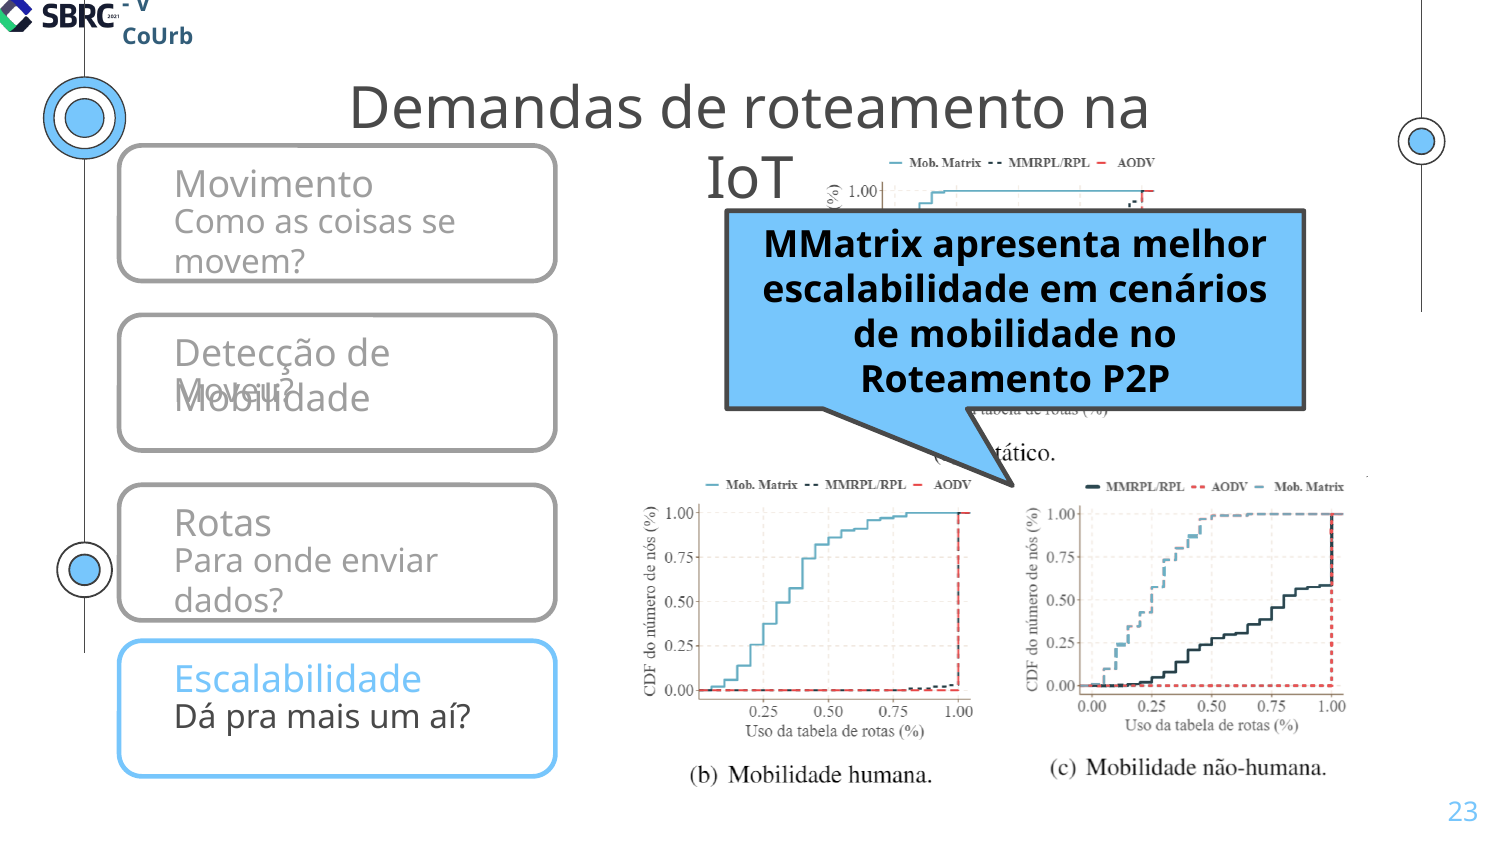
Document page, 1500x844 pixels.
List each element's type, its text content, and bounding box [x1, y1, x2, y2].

picture [632, 147, 1177, 795]
subtitle Movimento [158, 144, 544, 184]
text_box [119, 145, 556, 281]
slide_number ‹#› [1403, 779, 1494, 844]
picture [1013, 476, 1371, 789]
text_box [119, 640, 556, 777]
subtitle Escalabilidade [158, 640, 544, 680]
subtitle Rotas [158, 484, 544, 524]
title Demandas de roteamento na IoT [287, 55, 1213, 150]
text_box MMatrix apresenta melhor escalabilidade em cenários de mobilidade no Roteamento P2P [726, 210, 807, 409]
subtitle Dá pra mais um aí? [158, 680, 544, 762]
picture [85, 0, 119, 32]
subtitle Moveu? [158, 354, 544, 436]
text_box MMatrix apresenta melhor escalabilidade em cenários de mobilidade no Roteamento P2P [1182, 210, 1304, 409]
picture [0, 0, 84, 32]
text_box [119, 484, 556, 621]
text_box [119, 314, 556, 451]
subtitle Para onde enviar dados? [158, 524, 544, 606]
subtitle Como as coisas se movem? [158, 184, 544, 267]
subtitle Detecção de Mobilidade [158, 314, 544, 354]
